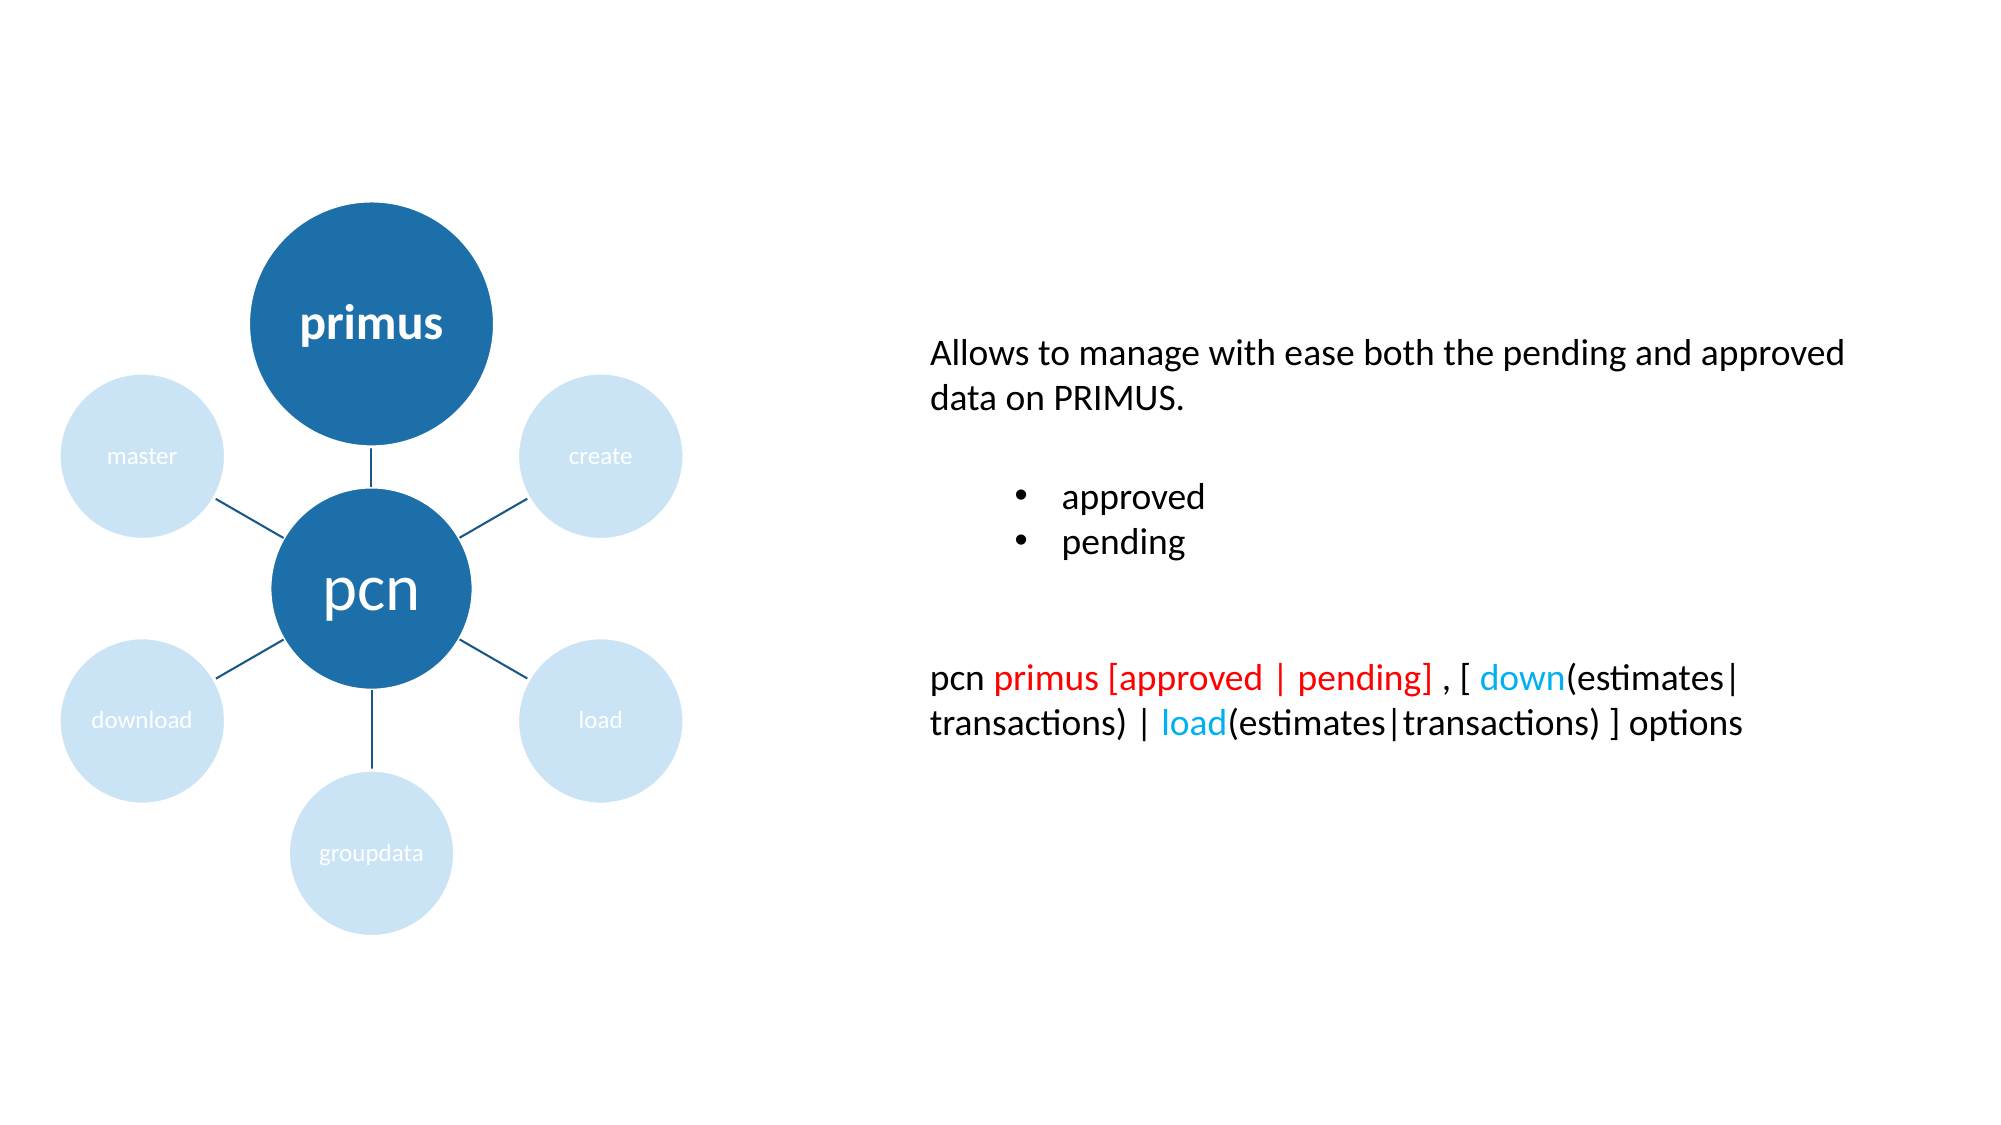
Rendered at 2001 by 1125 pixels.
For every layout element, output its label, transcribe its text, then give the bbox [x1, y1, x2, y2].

text_box approved pending [999, 464, 1798, 570]
text_box pcn primus [approved | pending] , [ down(estimates|transactions) | load(estimates|transactions) ] options [915, 645, 1919, 751]
text_box Allows to manage with ease both the pending and approved data on PRIMUS. [915, 320, 1919, 425]
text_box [37, 191, 705, 946]
